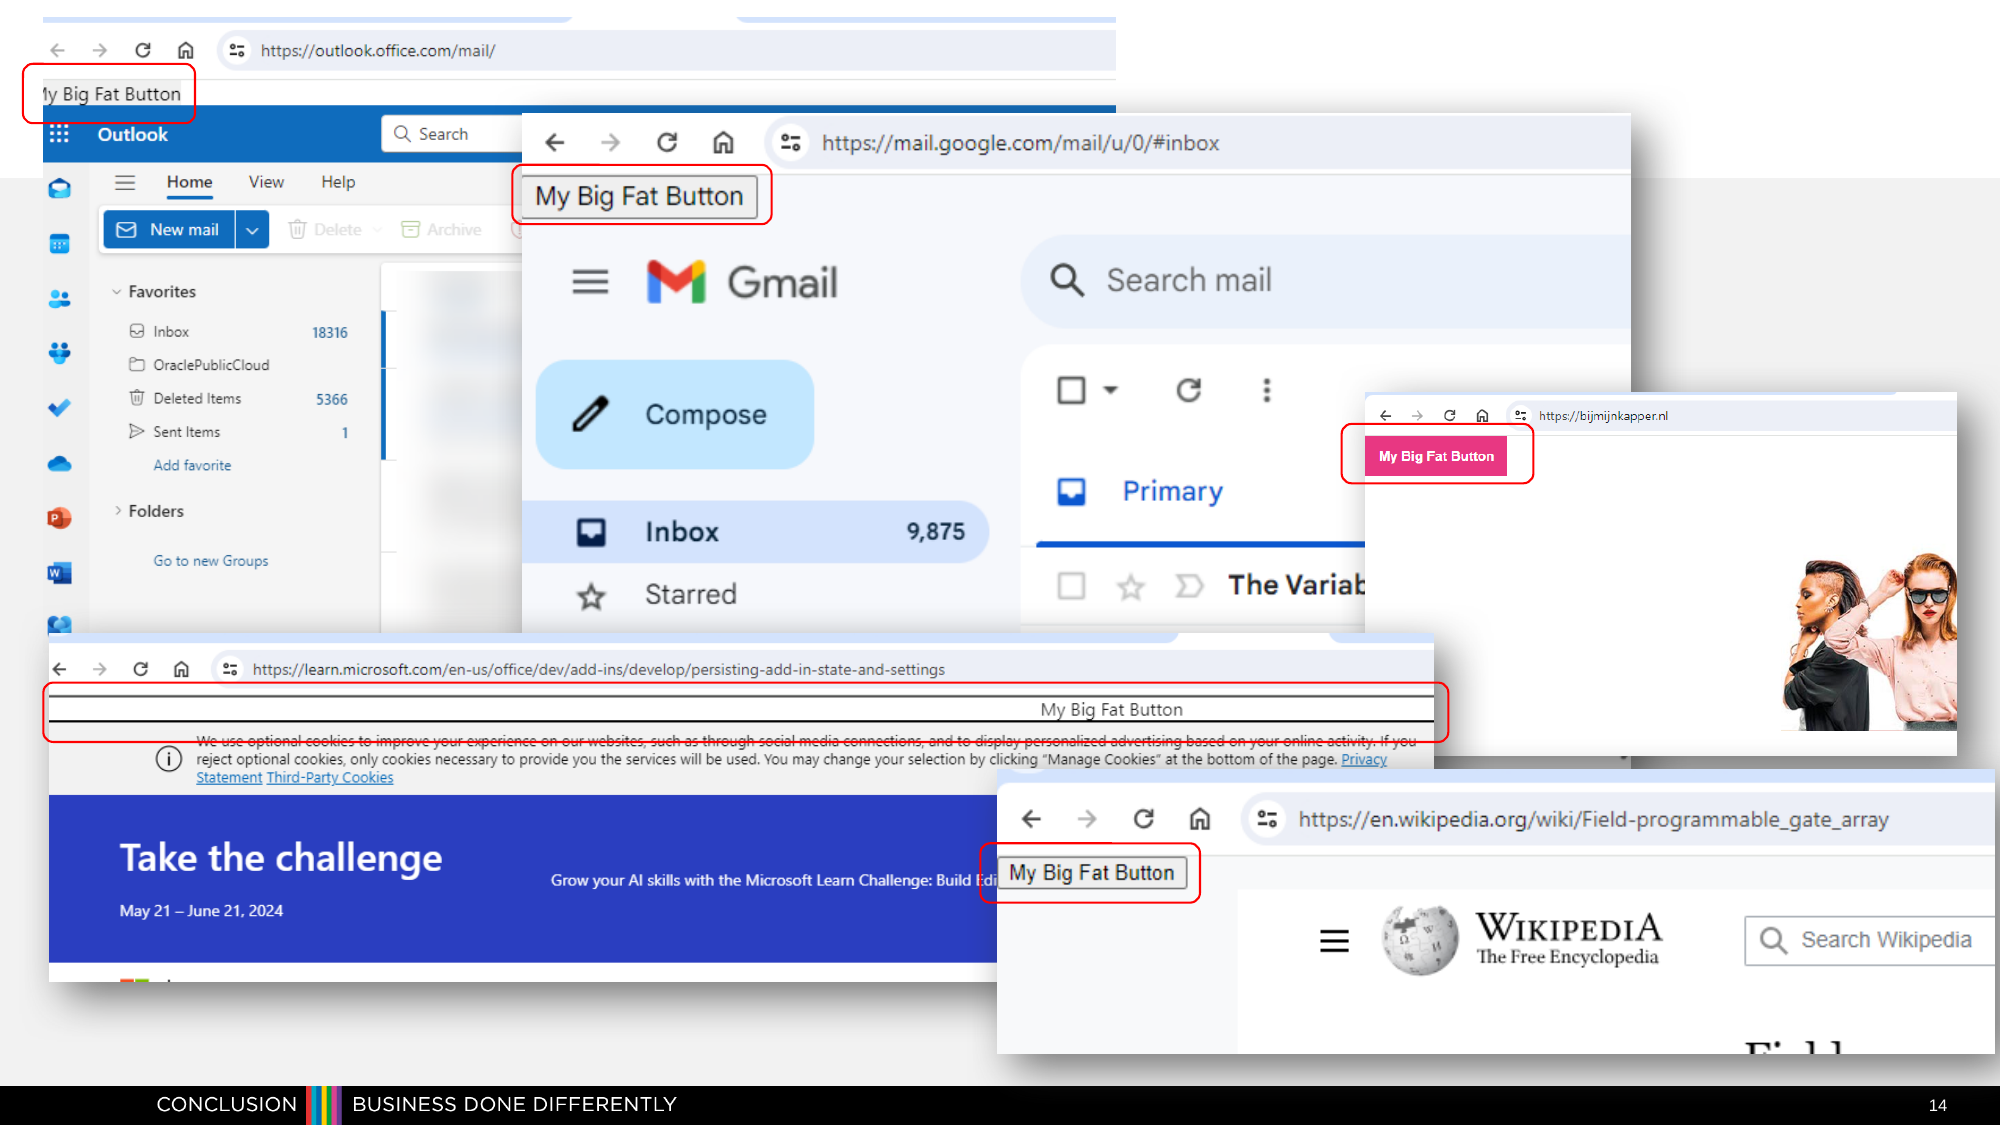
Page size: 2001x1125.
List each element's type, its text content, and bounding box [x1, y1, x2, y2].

text_box [42, 682, 49, 743]
slide_number 14 [1915, 1102, 1948, 1119]
picture [0, 1086, 315, 1125]
picture [43, 17, 1995, 1054]
picture [318, 1086, 2000, 1125]
text_box [21, 62, 43, 125]
